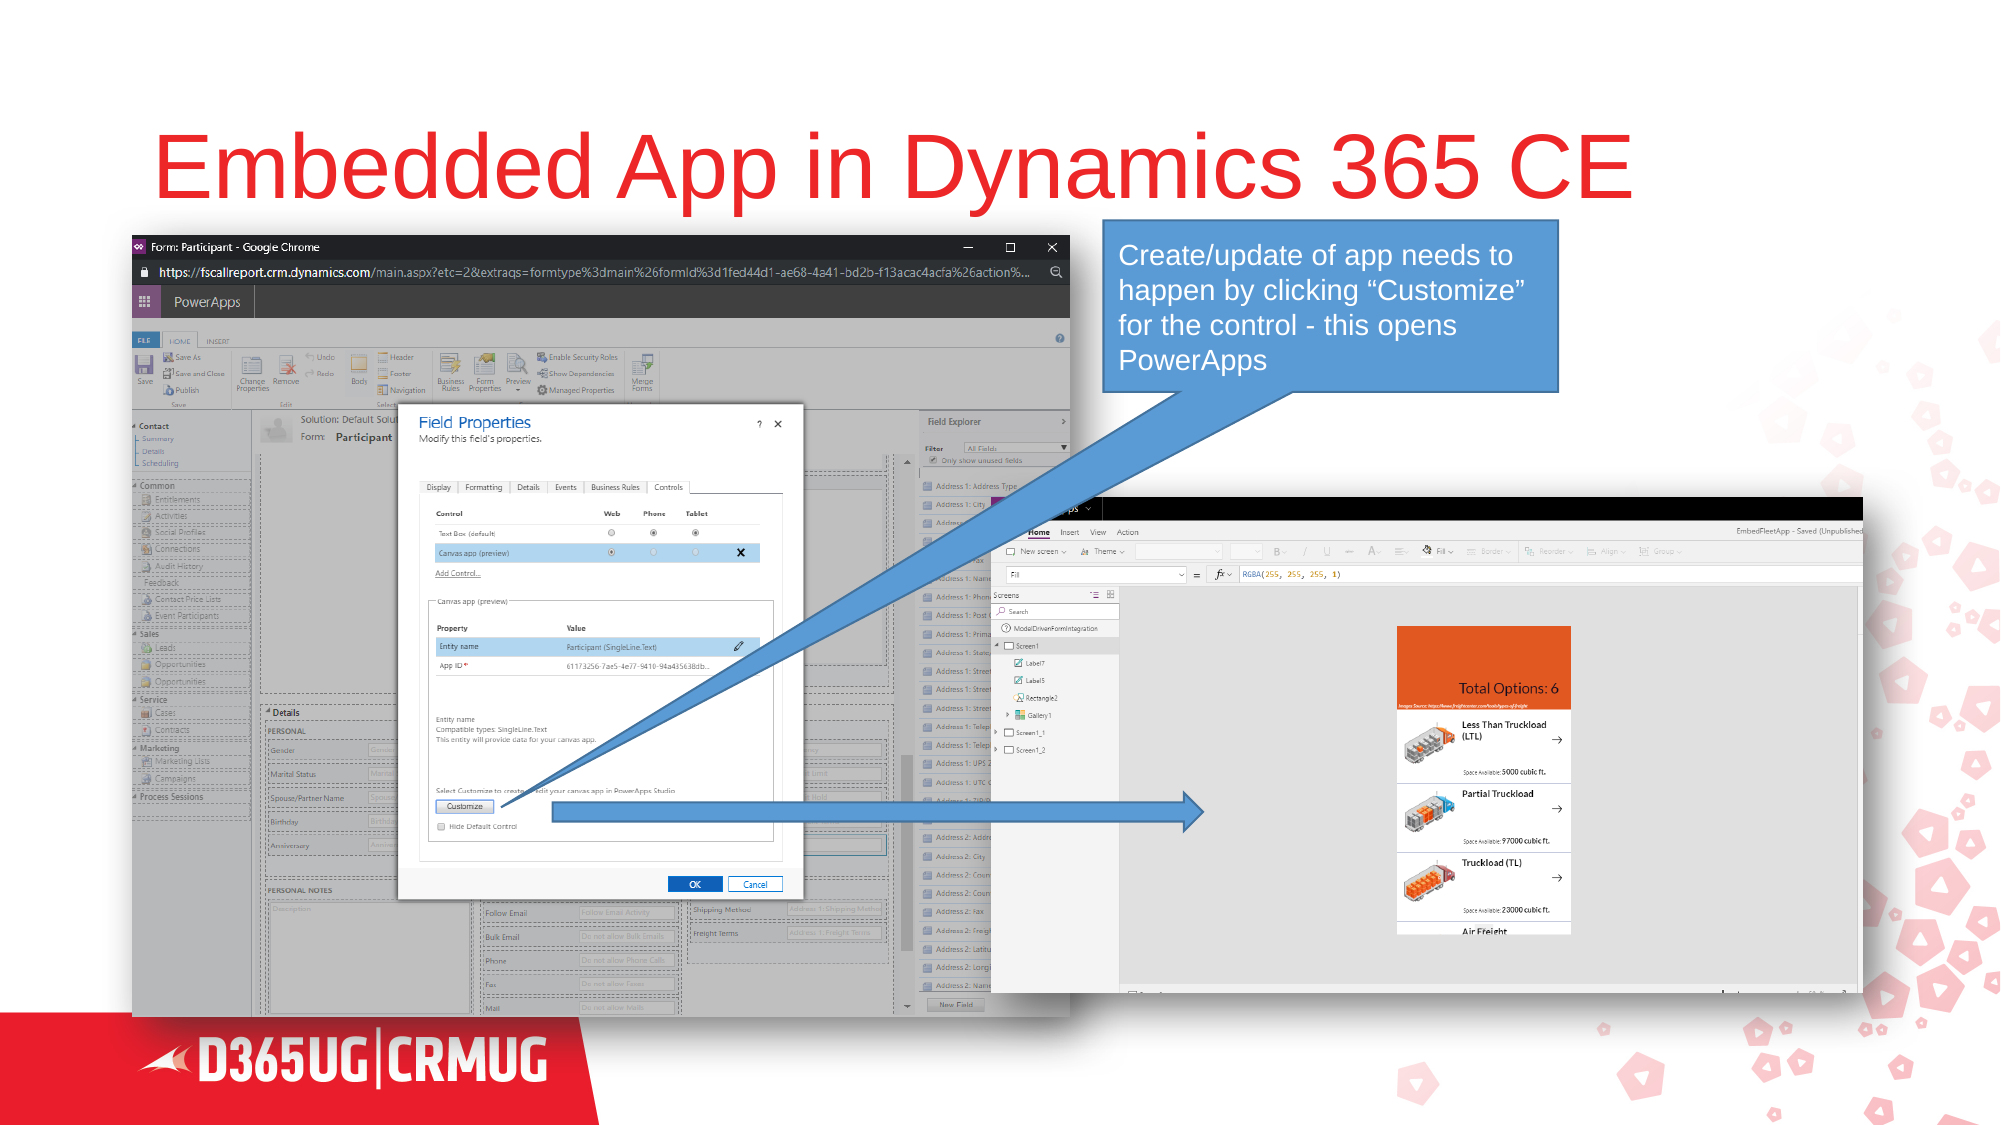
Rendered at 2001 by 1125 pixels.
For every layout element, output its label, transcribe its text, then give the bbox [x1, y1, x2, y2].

text_box Create/update of app needs to happen by clicking “Customize” for the control - this opens PowerApps [1070, 219, 1560, 497]
title Embedded App in Dynamics 365 CE [137, 59, 1863, 278]
picture [0, 0, 2001, 1125]
